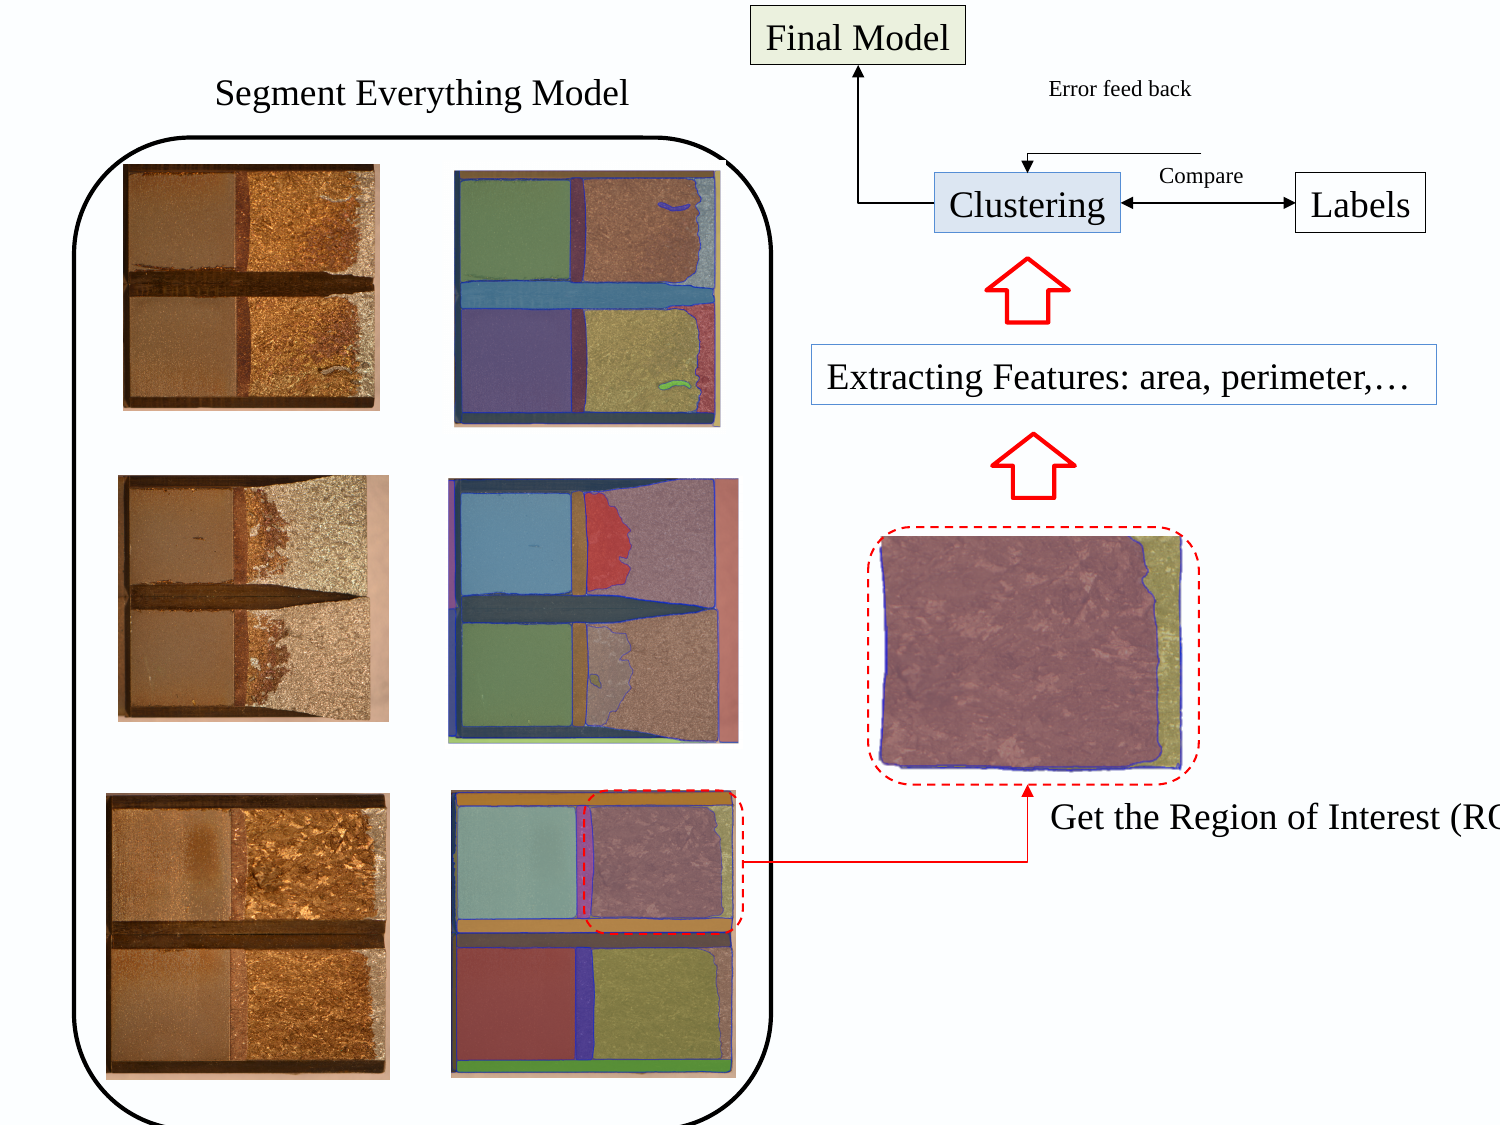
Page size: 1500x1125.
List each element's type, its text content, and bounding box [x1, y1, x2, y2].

text_box [990, 431, 1077, 496]
text_box Clustering [934, 172, 1099, 233]
text_box Segment Everything Model [199, 60, 646, 120]
picture [123, 164, 380, 412]
text_box Extracting Features: area, perimeter,… [811, 344, 1437, 405]
picture [444, 475, 744, 749]
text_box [742, 784, 1028, 863]
picture [105, 793, 391, 1081]
picture [867, 497, 1188, 785]
text_box [71, 135, 774, 1125]
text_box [857, 65, 934, 204]
text_box Get the Region of Interest (ROI) [1035, 784, 1500, 845]
text_box Error feed back [1033, 66, 1207, 109]
text_box [984, 256, 1071, 325]
picture [451, 790, 737, 1078]
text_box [1104, 75, 1125, 251]
text_box Compare [1144, 153, 1259, 196]
text_box Labels [1295, 172, 1426, 233]
text_box [1193, 544, 1201, 765]
text_box [741, 870, 745, 919]
text_box Final Model [750, 5, 966, 65]
picture [442, 160, 726, 434]
picture [118, 475, 389, 723]
